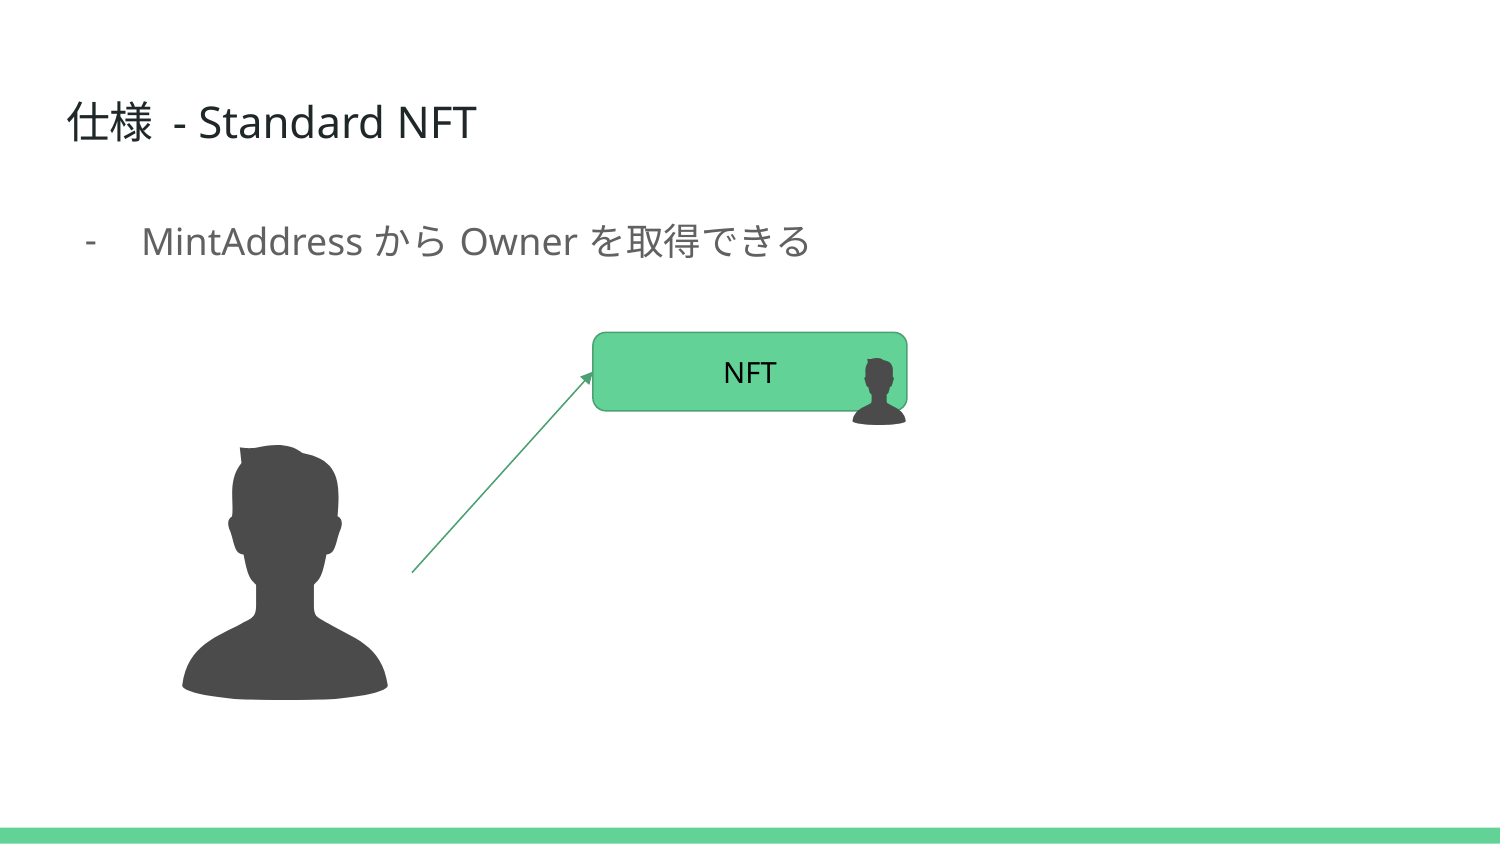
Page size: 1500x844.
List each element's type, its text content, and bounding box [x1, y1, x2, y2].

text_box NFT [592, 332, 907, 411]
list MintAddressからOwnerを取得できる [51, 189, 1449, 359]
picture [845, 358, 913, 425]
title 仕様 - Standard NFT [51, 72, 1449, 167]
picture [157, 445, 413, 701]
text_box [411, 371, 594, 573]
